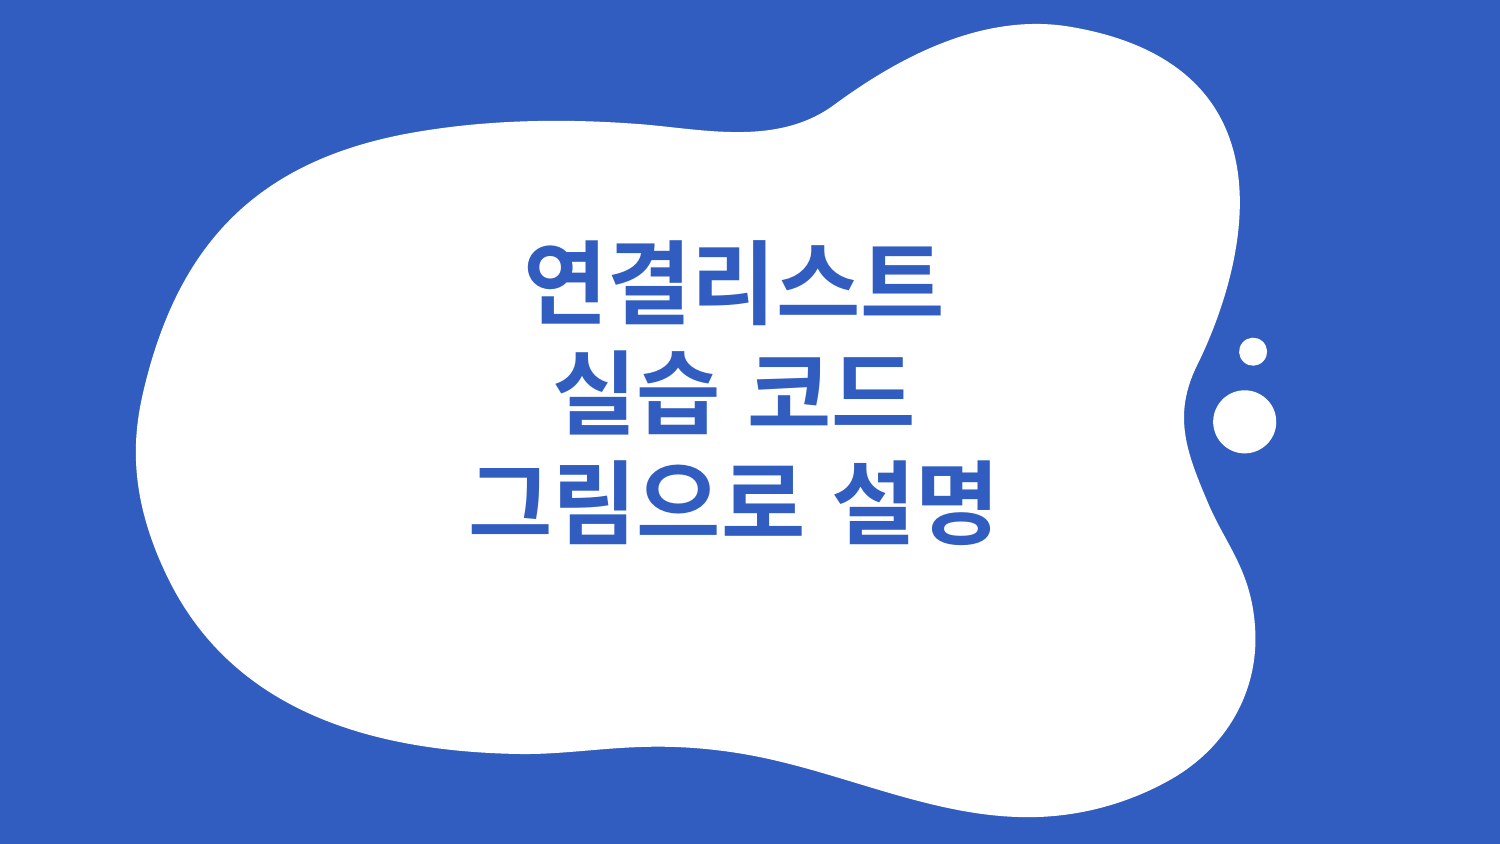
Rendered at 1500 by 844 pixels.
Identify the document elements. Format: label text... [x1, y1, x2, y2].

title 연결리스트 실습 코드 그림으로 설명 [266, 321, 1203, 460]
